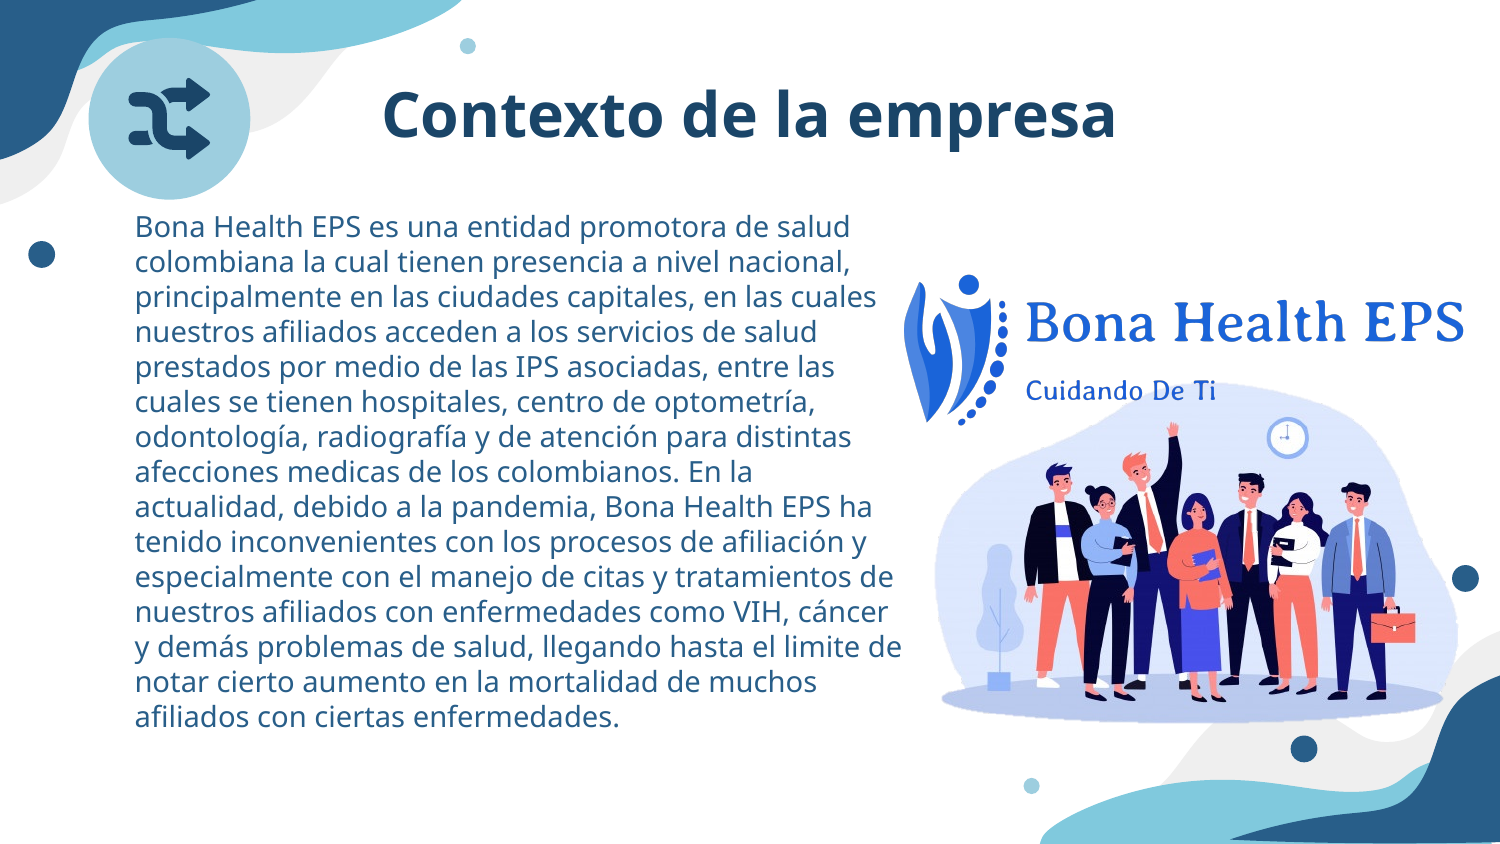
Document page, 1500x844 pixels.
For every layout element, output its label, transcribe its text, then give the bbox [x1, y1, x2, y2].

text_box Bona Health EPS es una entidad promotora de salud colombiana la cual tienen presencia a nivel nacional, principalmente en las ciudades capitales, en las cuales nuestros afiliados acceden a los servicios de salud prestados por medio de las IPS asociadas, entre las cuales se tienen hospitales, centro de optometría, odontología, radiografía y de atención para distintas afecciones medicas de los colombianos. En la actualidad, debido a la pandemia, Bona Health EPS ha tenido inconvenientes con los procesos de afiliación y especialmente con el manejo de citas y tratamientos de nuestros afiliados con enfermedades como VIH, cáncer y demás problemas de salud, llegando hasta el limite de notar cierto aumento en la mortalidad de muchos afiliados con ciertas enfermedades. [119, 201, 923, 741]
title Contexto de la empresa [255, 59, 1412, 154]
picture [892, 258, 1492, 759]
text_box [88, 37, 251, 200]
